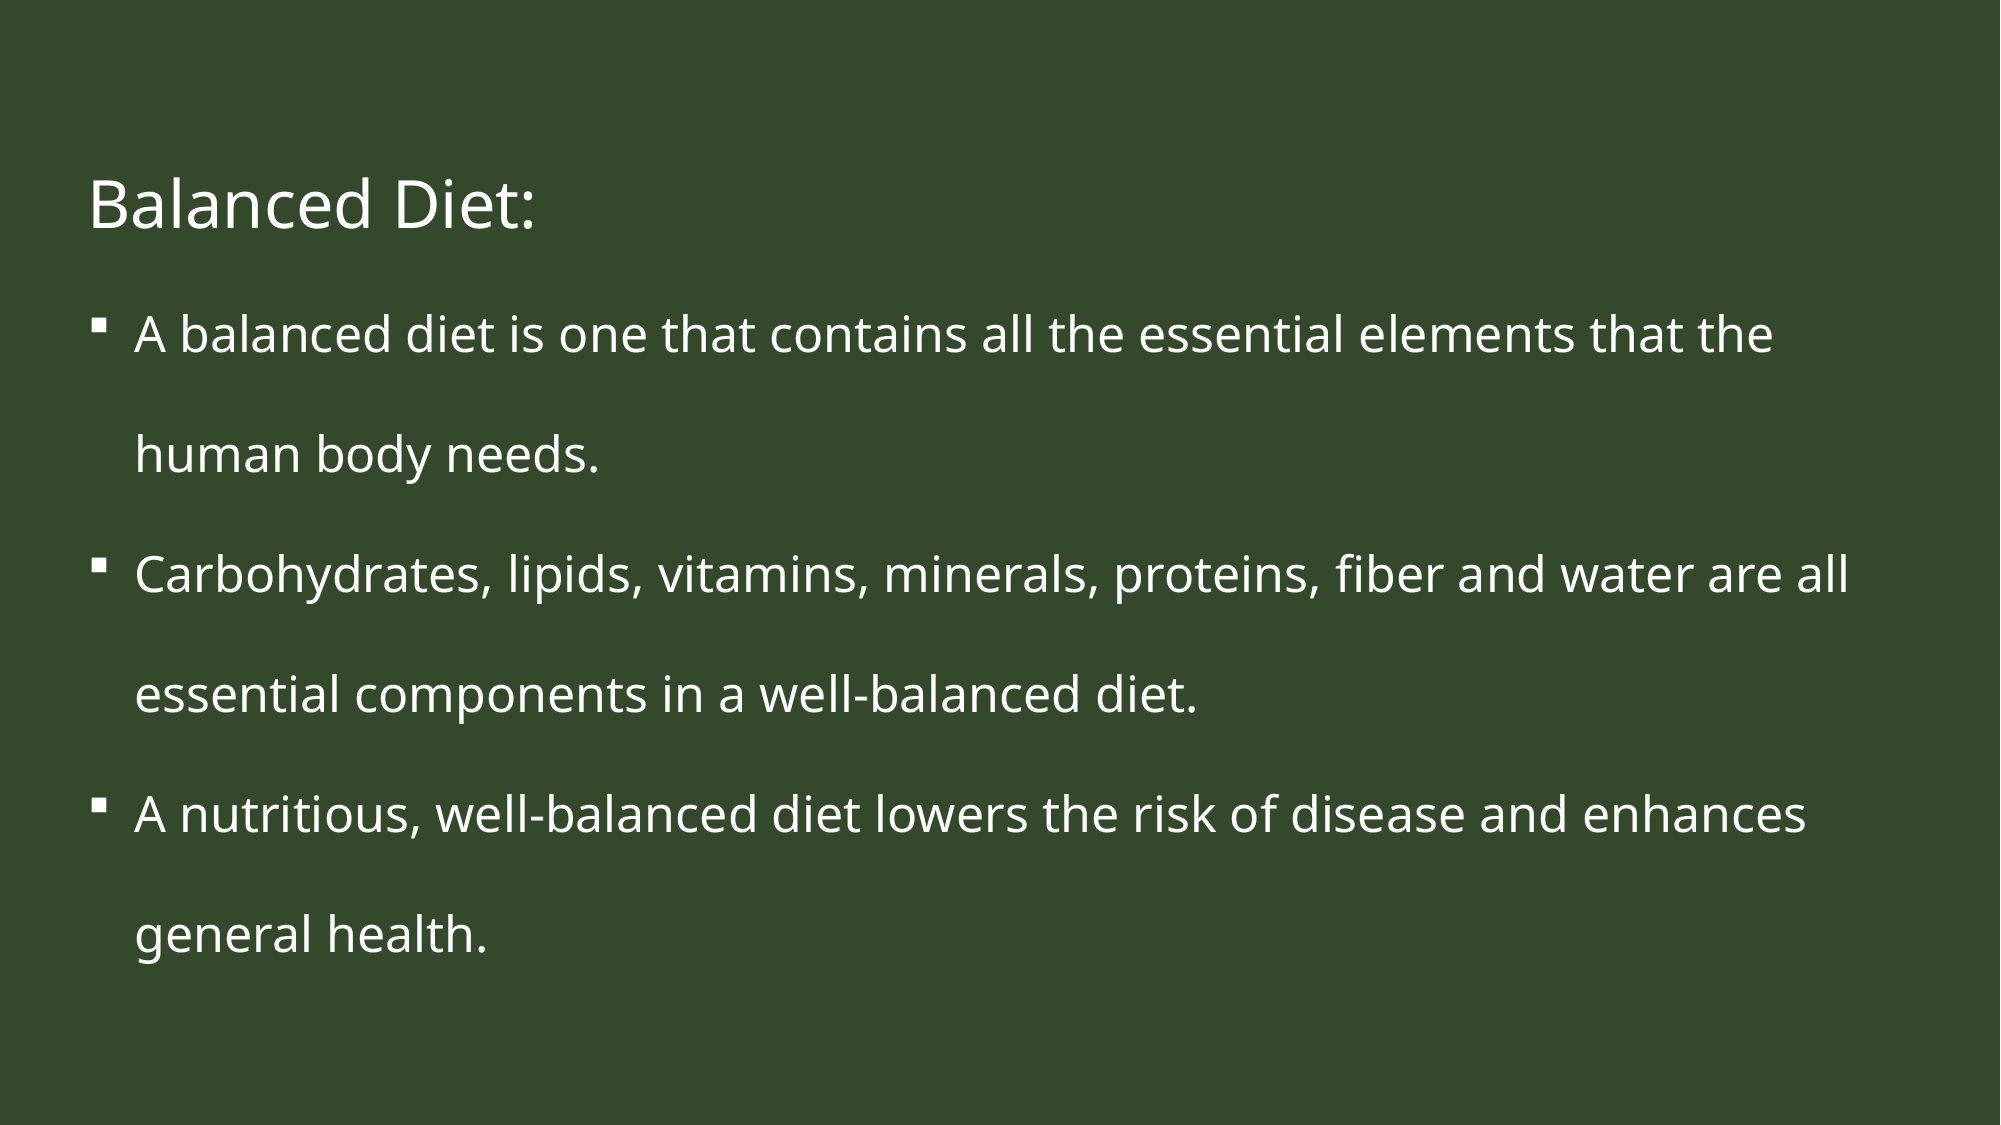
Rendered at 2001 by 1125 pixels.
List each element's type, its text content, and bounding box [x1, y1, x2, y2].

text_box Balanced Diet: A balanced diet is one that contains all the essential elements that the human body needs. Carbohydrates, lipids, vitamins, minerals, proteins, fiber and water are all essential components in a well-balanced diet. A nutritious, well-balanced diet lowers the risk of disease and enhances general health. [72, 74, 1958, 970]
